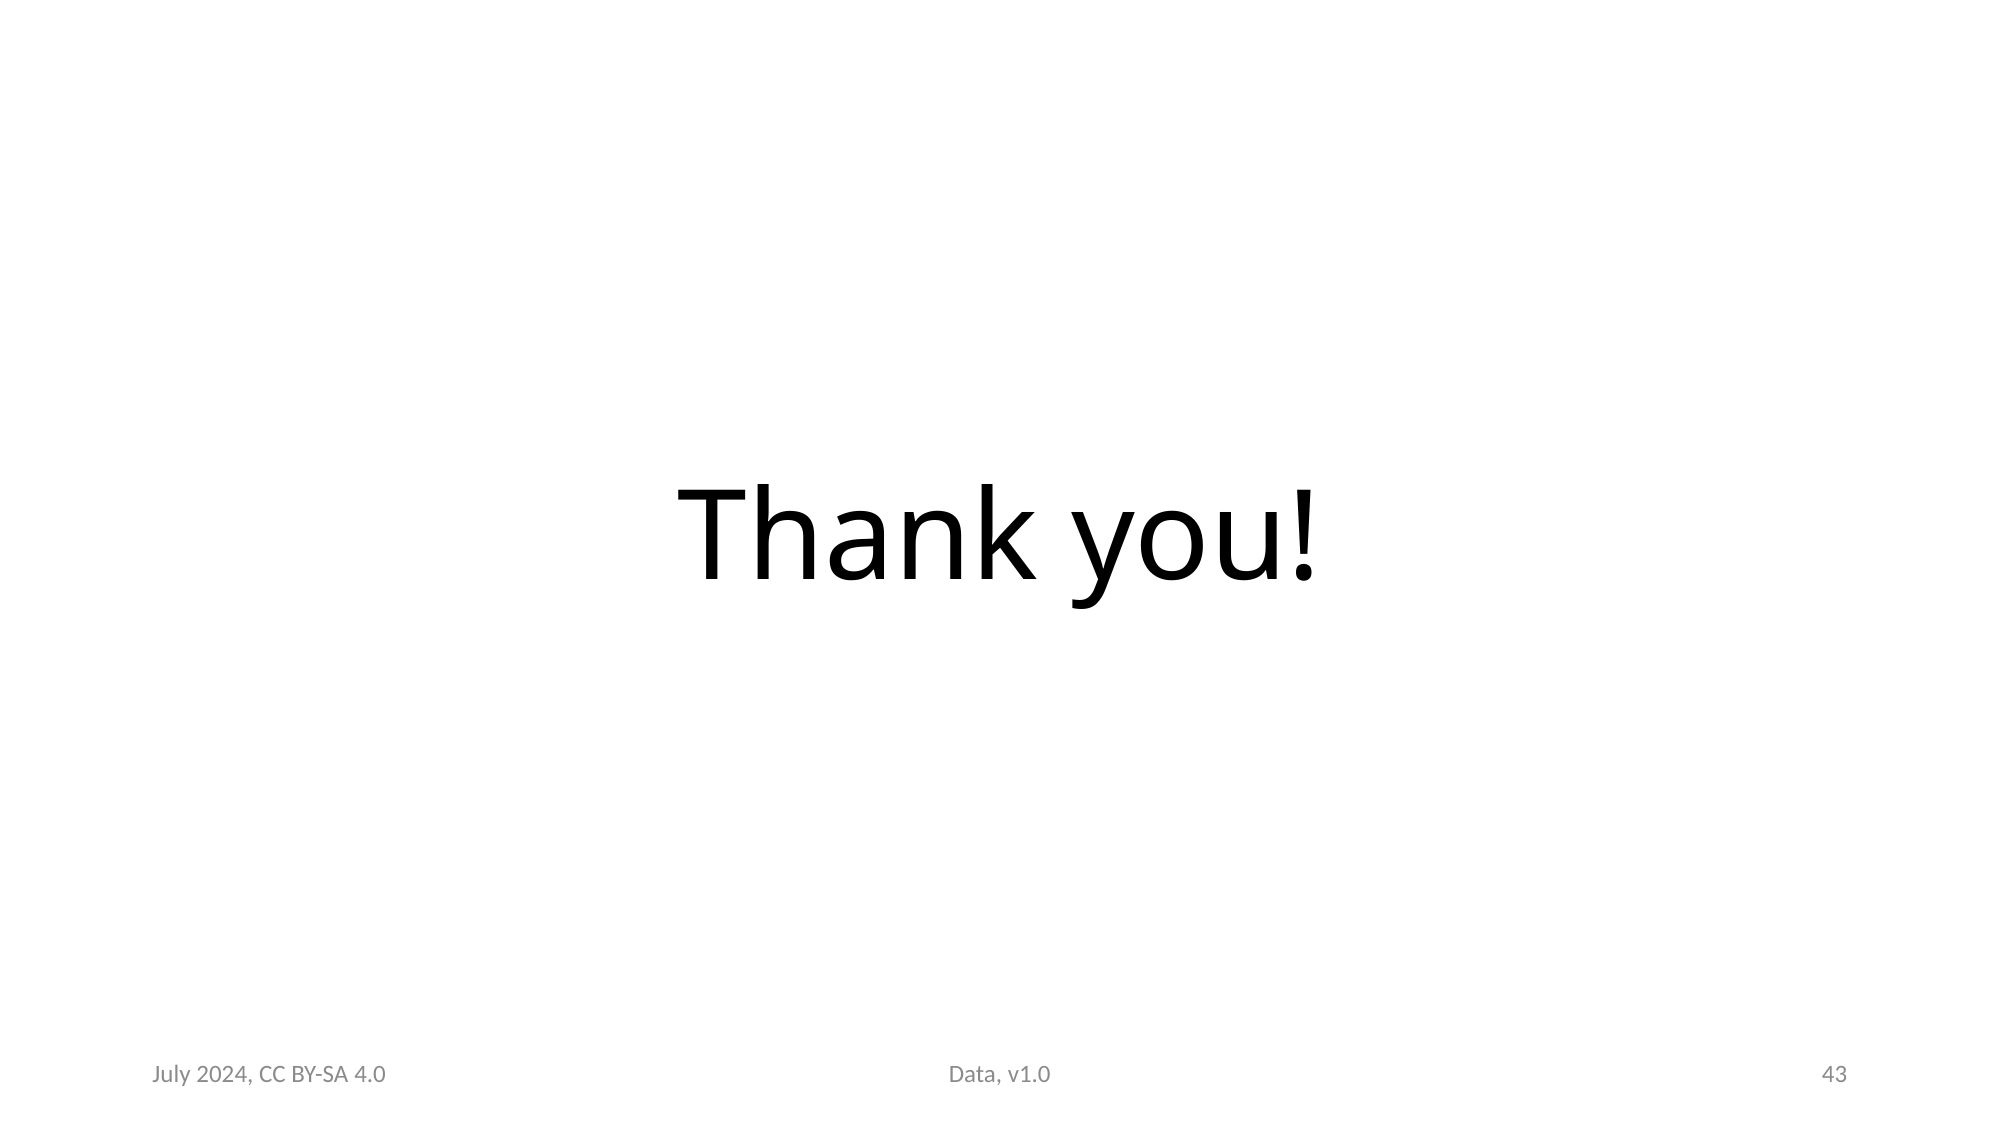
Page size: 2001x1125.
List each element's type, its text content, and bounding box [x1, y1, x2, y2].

slide_number 43 [1412, 1042, 1863, 1103]
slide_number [137, 1042, 588, 1103]
footer Data, v1.0 [662, 1042, 1338, 1103]
title Thank you! [137, 385, 1863, 693]
